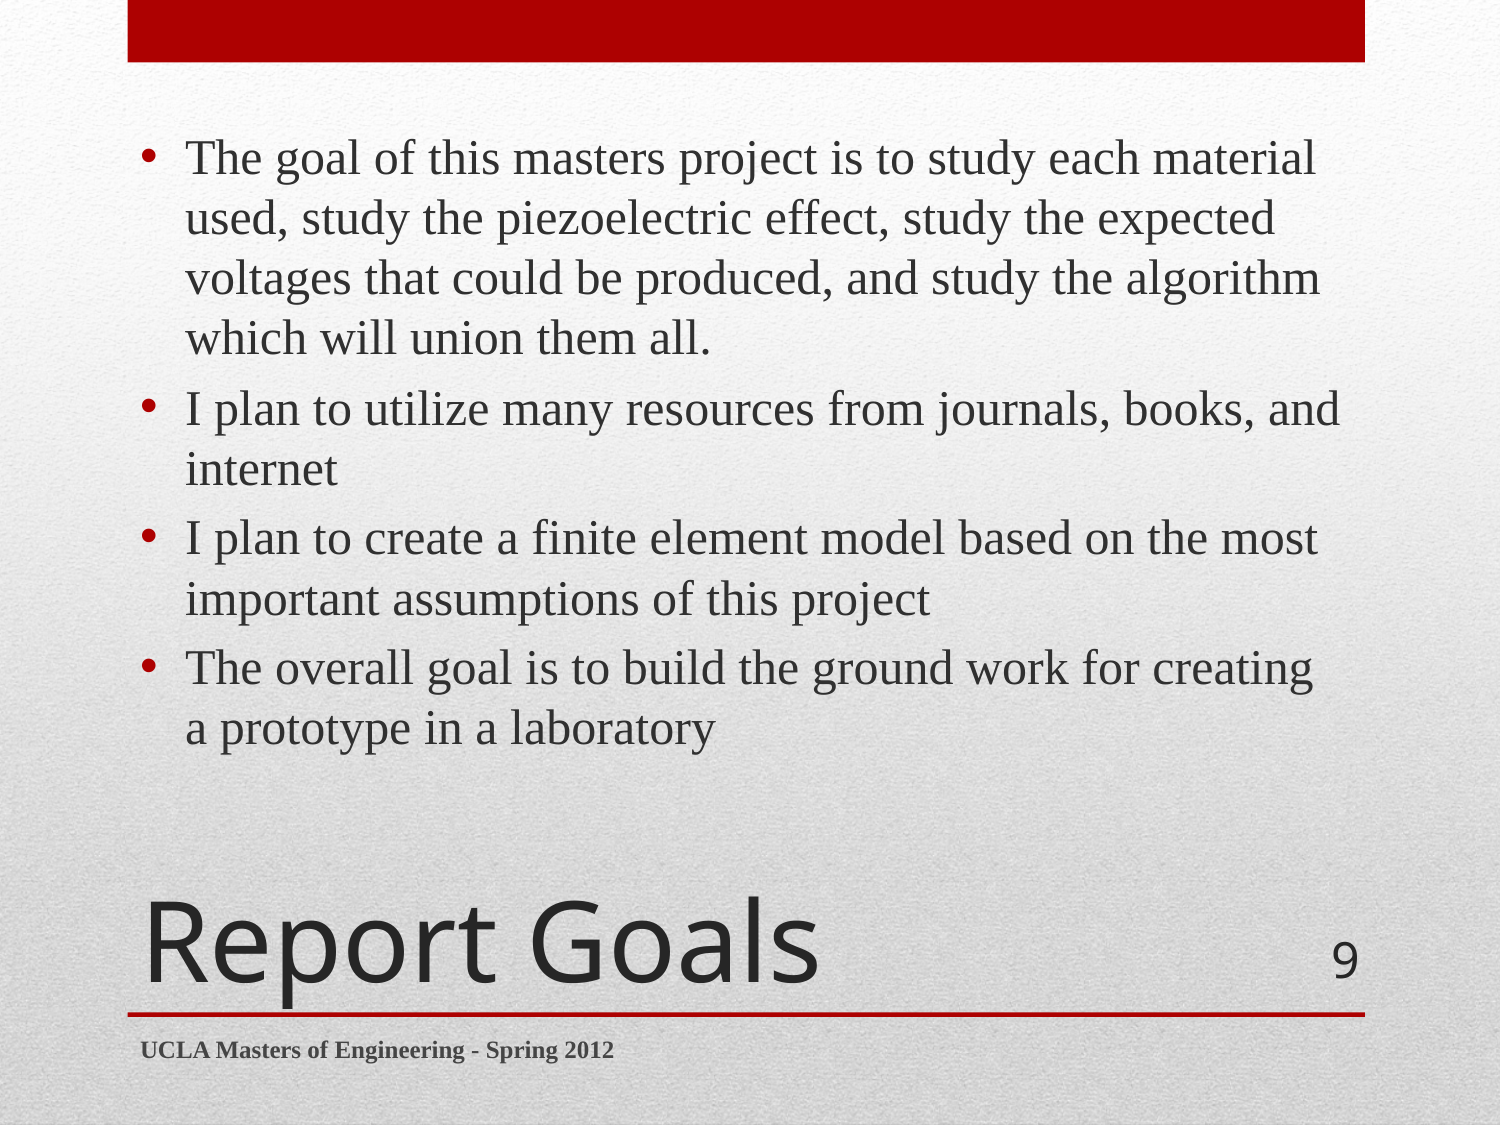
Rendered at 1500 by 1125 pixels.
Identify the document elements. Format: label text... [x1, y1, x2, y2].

slide_number 9 [1250, 933, 1375, 993]
list The goal of this masters project is to study each material used, study the piezoelectric effect, study the expected voltages that could be produced, and study the algorithm which will union them all. I plan to utilize many resources from journals, books, and internet I plan to create a finite element model based on the most important assumptions of this project The overall goal is to build the ground work for creating a prototype in a laboratory [125, 112, 1363, 838]
footer UCLA Masters of Engineering - Spring 2012 [125, 1018, 925, 1079]
title Report Goals [125, 838, 1238, 1013]
